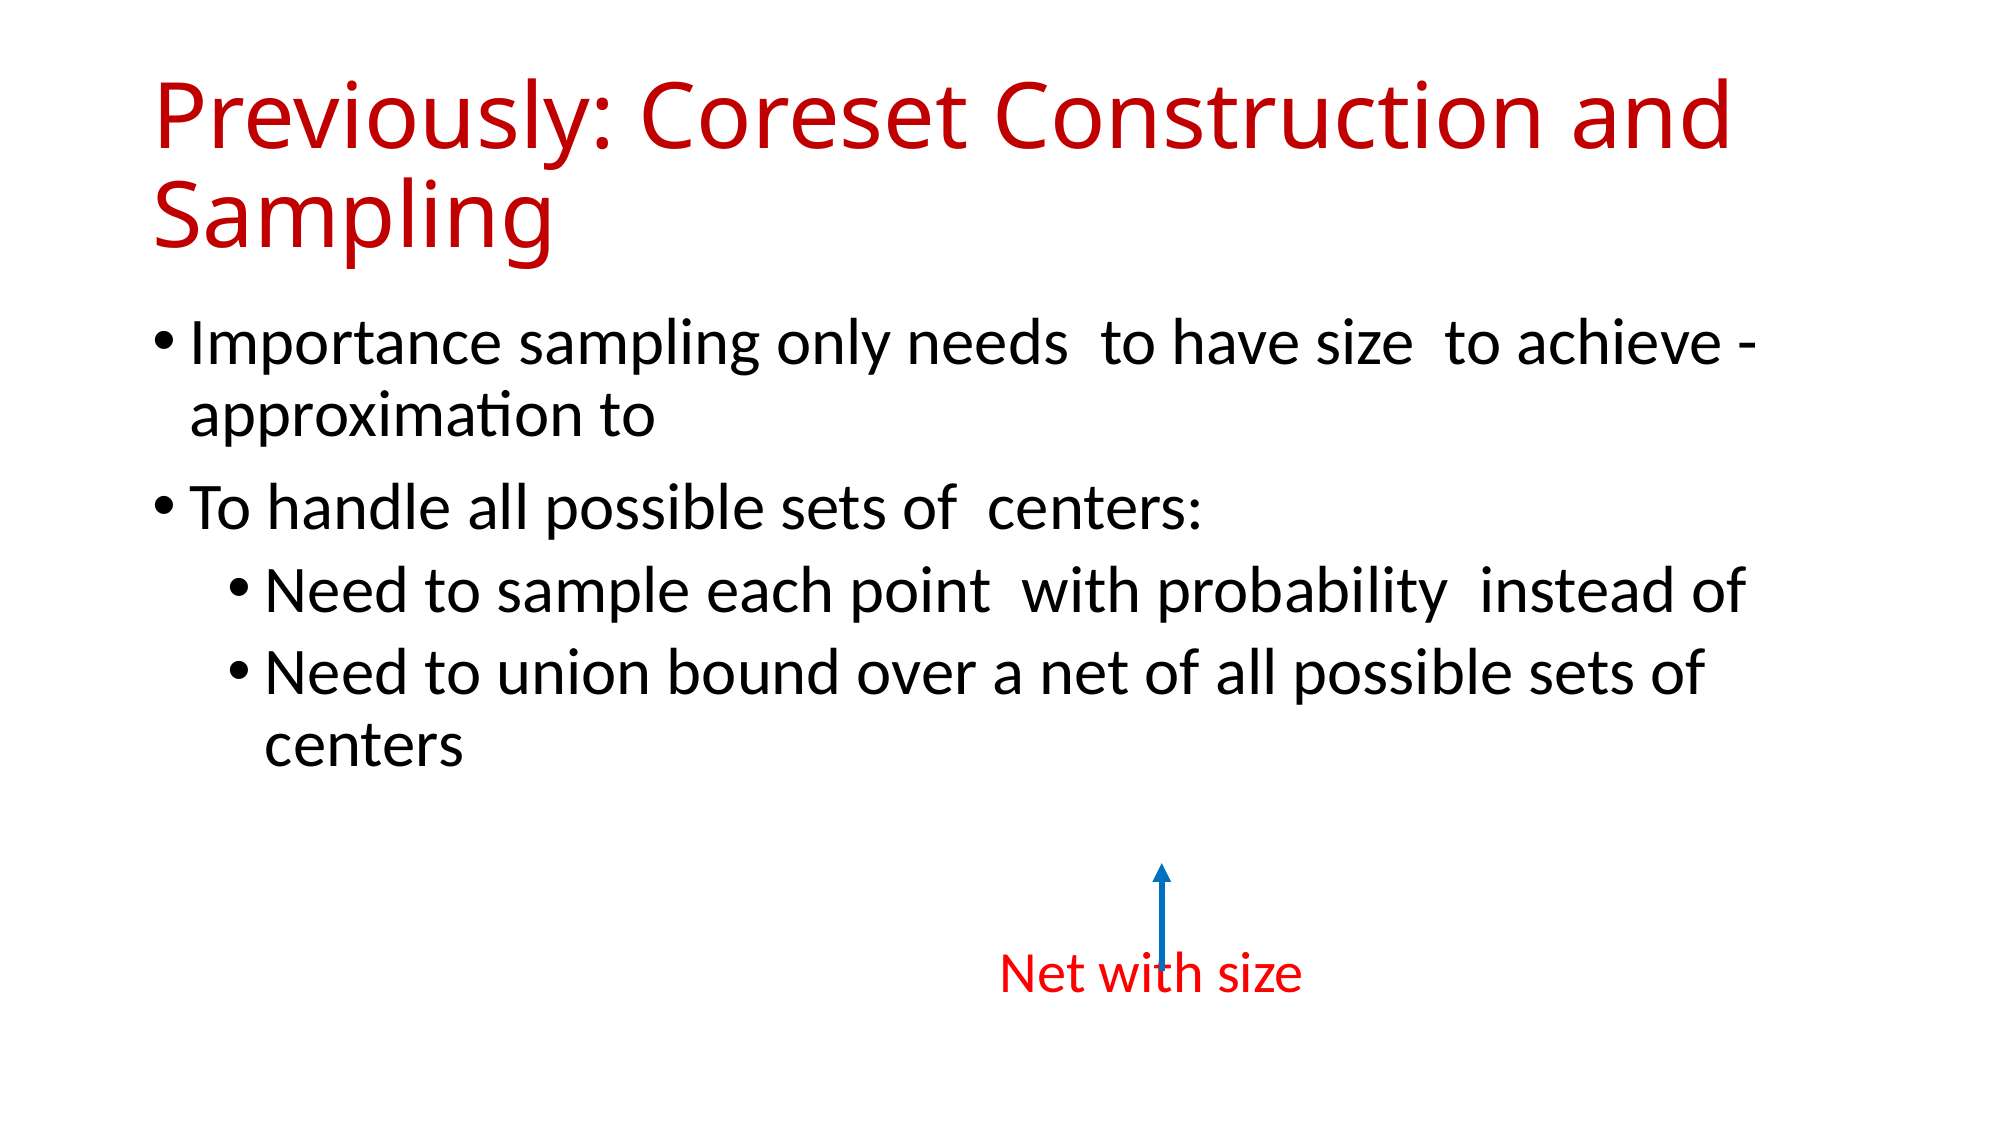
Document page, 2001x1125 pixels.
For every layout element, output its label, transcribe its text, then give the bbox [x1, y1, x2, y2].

title Previously: Coreset Construction and Sampling [137, 59, 1863, 278]
